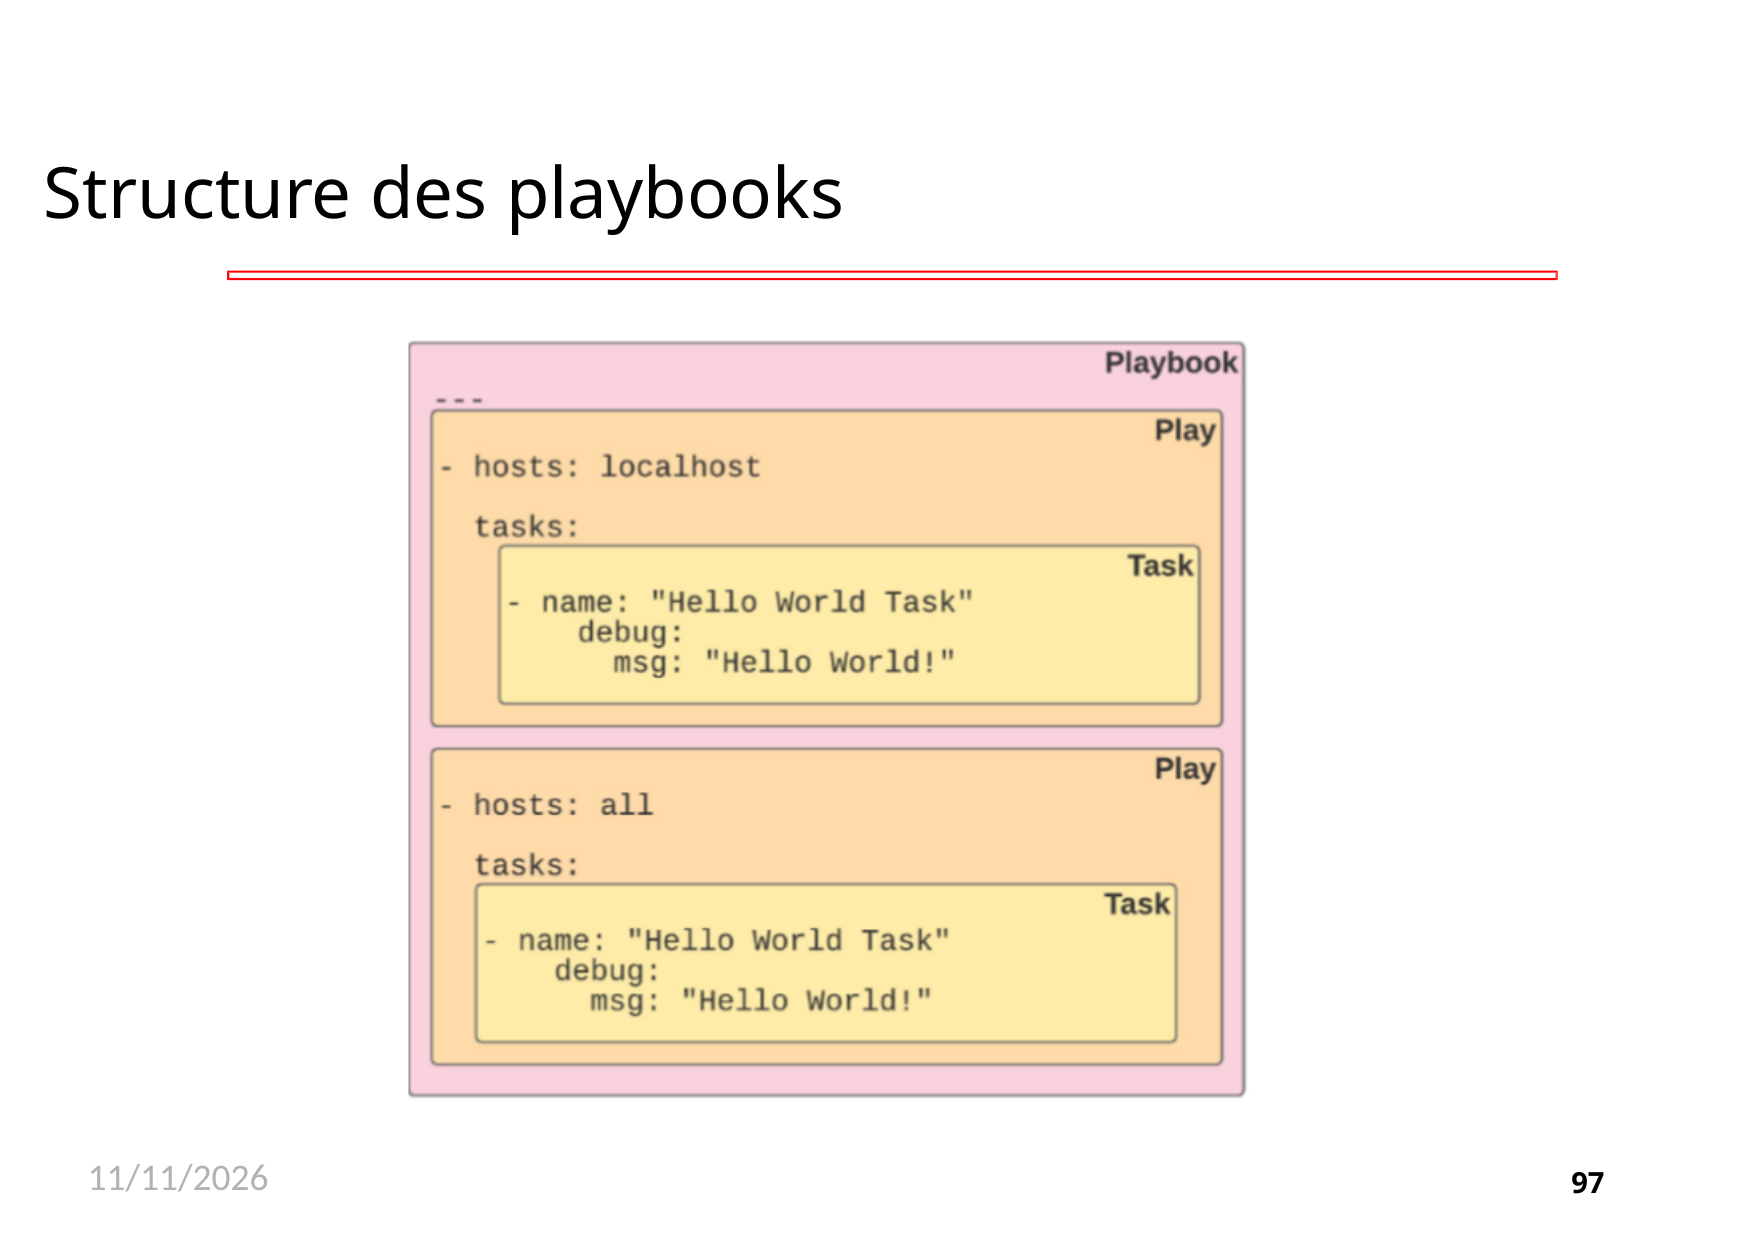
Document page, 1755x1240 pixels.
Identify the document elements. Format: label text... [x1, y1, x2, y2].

title Structure des playbooks [44, 147, 1557, 234]
picture [404, 338, 1265, 1105]
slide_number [87, 1152, 492, 1215]
slide_number 97 [1567, 1164, 1715, 1215]
